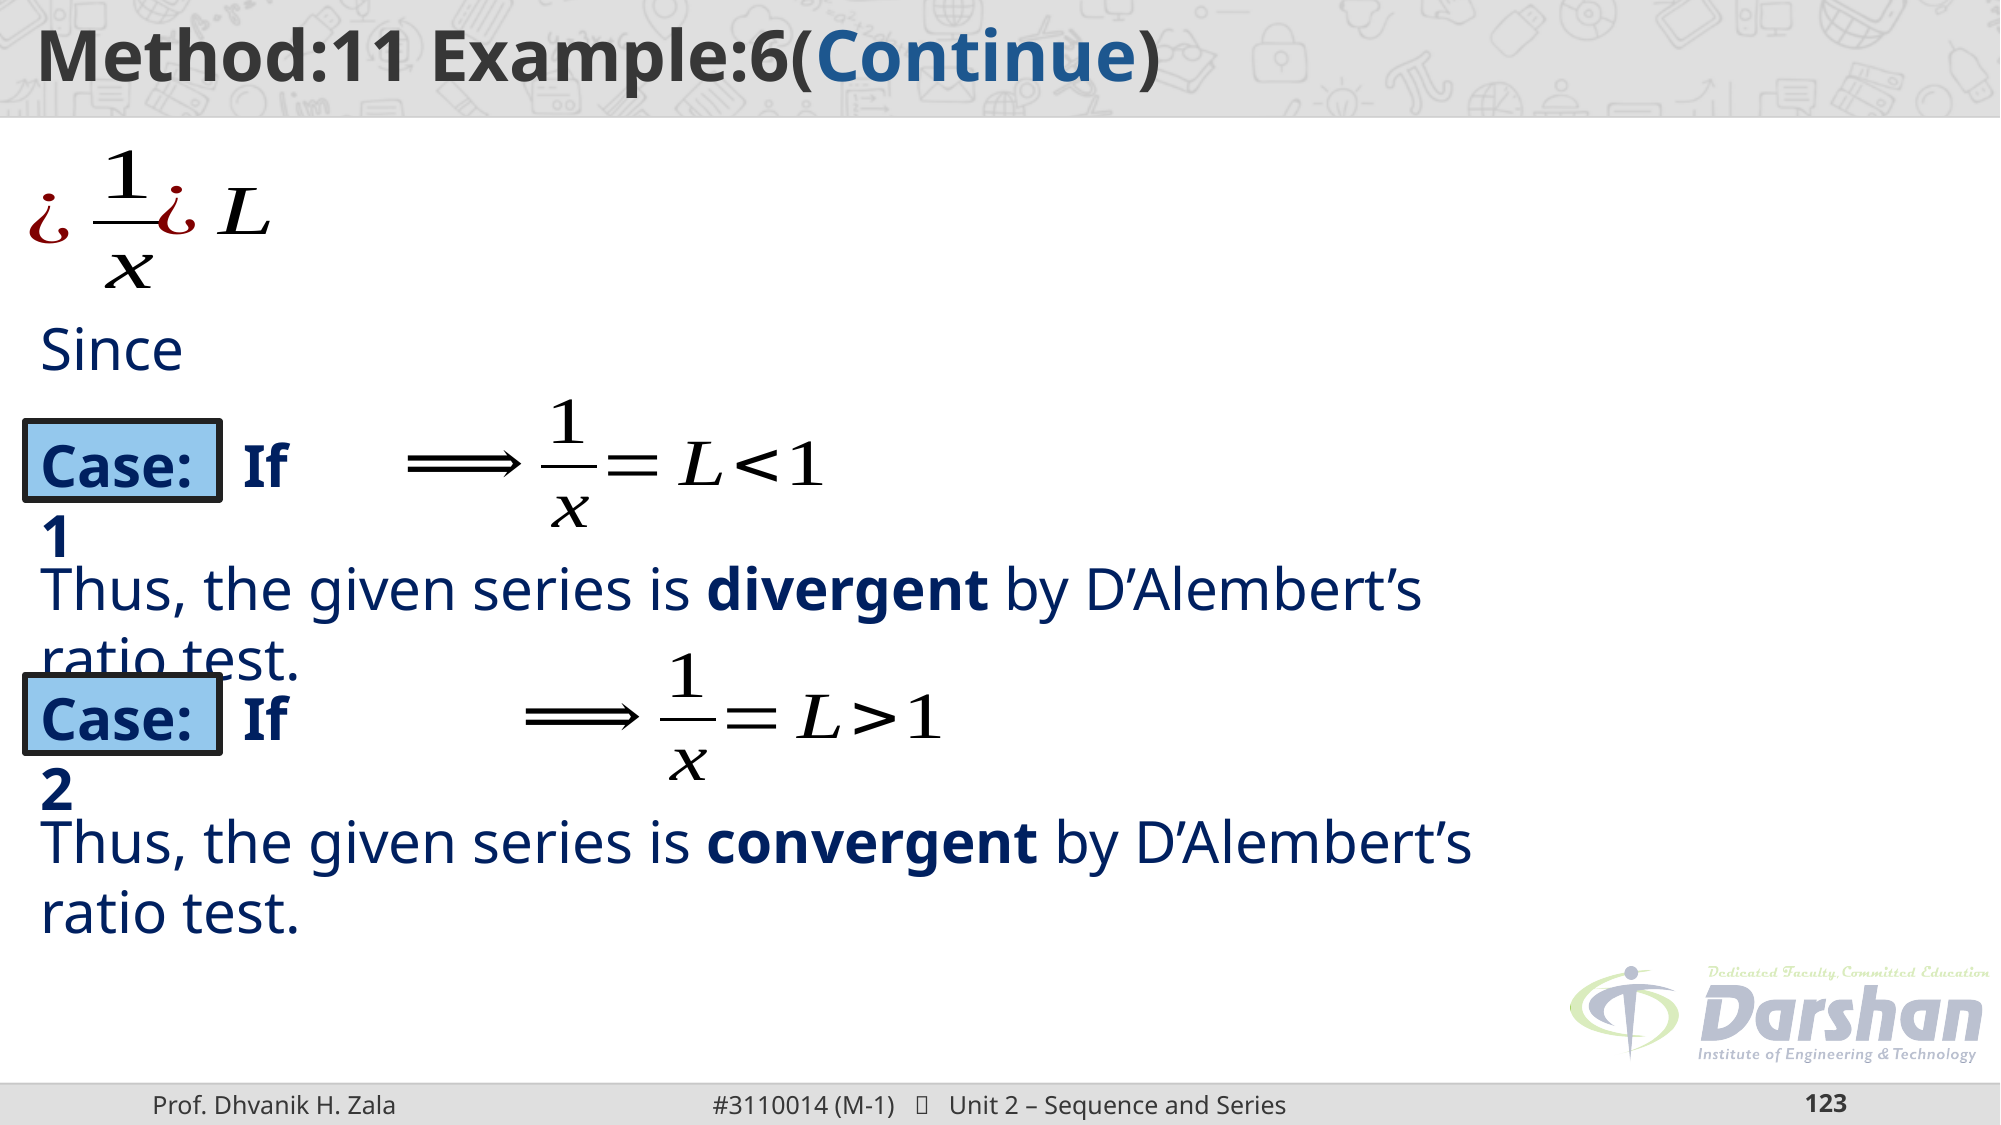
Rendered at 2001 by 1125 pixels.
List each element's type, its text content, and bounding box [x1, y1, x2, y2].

text_box Thus, the given series is convergent by D’Alembert’s ratio test. [25, 798, 1496, 893]
text_box Case:1 [25, 421, 220, 500]
text_box Case:2 [25, 674, 220, 753]
text_box Therefore, by limit comparison test both the series are convergent or divergent [1570, 966, 1990, 1063]
text_box Thus, the given series is divergent by D’Alembert’s ratio test. [25, 544, 1456, 640]
